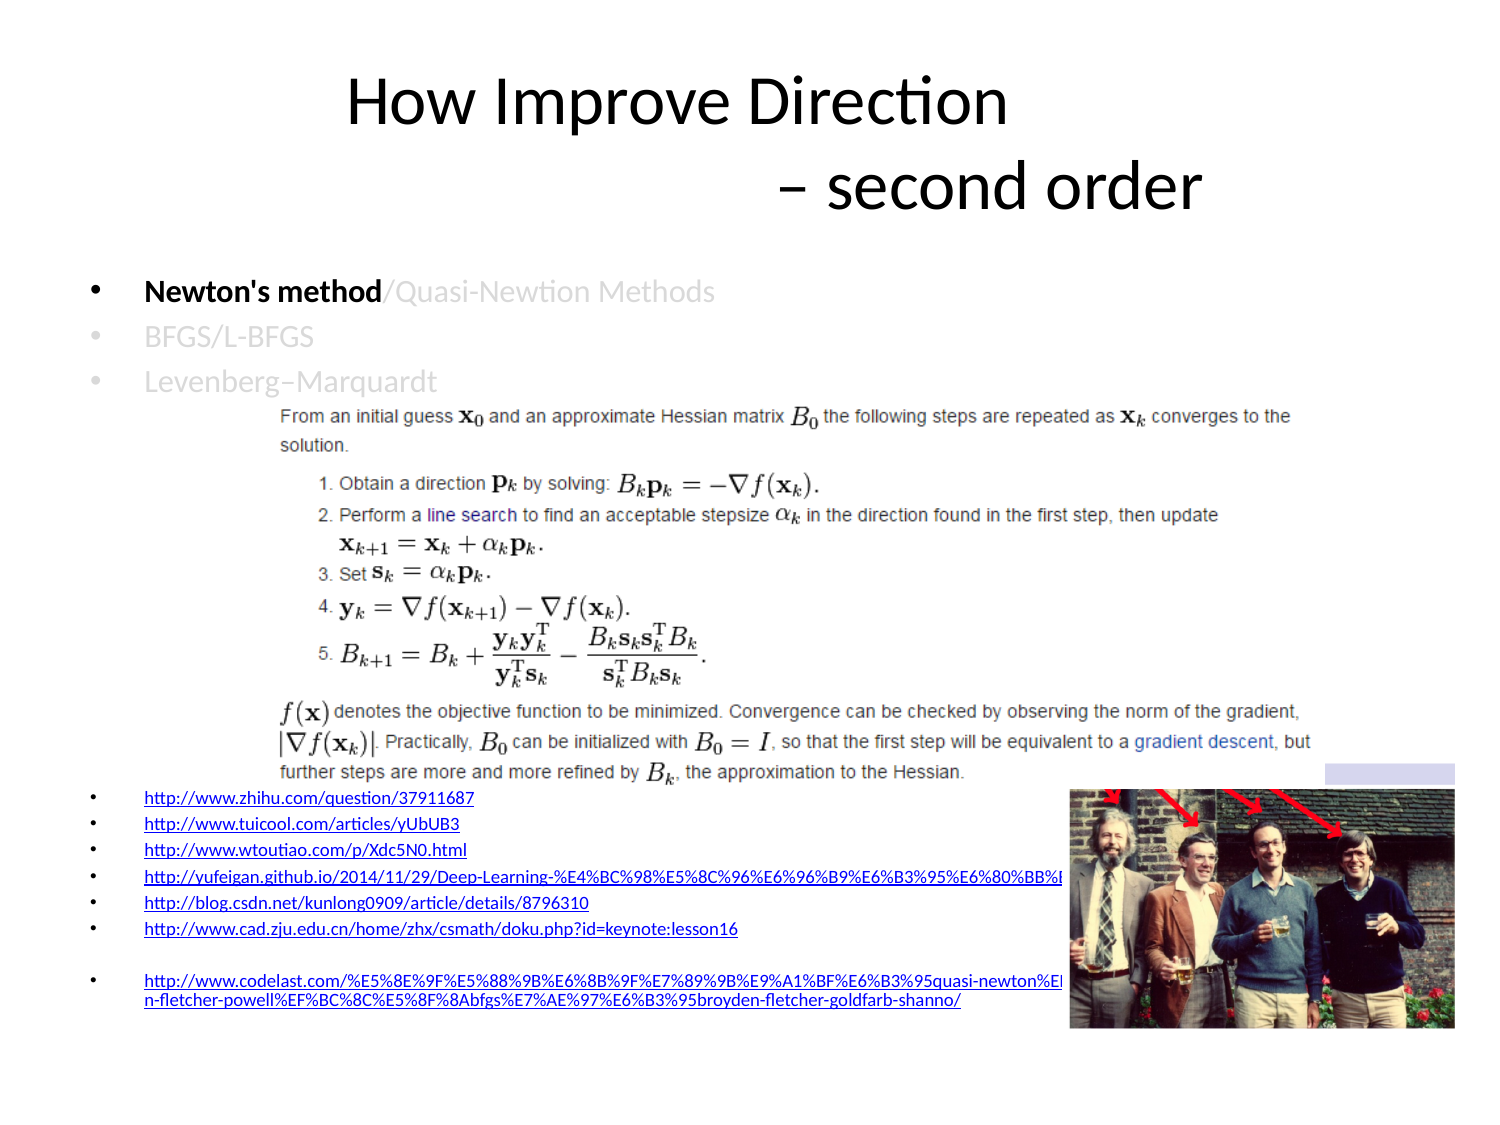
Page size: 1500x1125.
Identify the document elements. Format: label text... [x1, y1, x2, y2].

list Newton's method/Quasi-Newtion Methods BFGS/L-BFGS Levenberg–Marquardt http://www.zhihu.com/question/37911687 http://www.tuicool.com/articles/yUbUB3 http://www.wtoutiao.com/p/Xdc5N0.html http://yufeigan.github.io/2014/11/29/Deep-Learning-%E4%BC%98%E5%8C%96%E6%96%B9%E6%B3%95%E6%80%BB%E7%BB%93/ http://blog.csdn.net/kunlong0909/article/details/8796310 http://www.cad.zju.edu.cn/home/zhx/csmath/doku.php?id=keynote:lesson16 http://www.codelast.com/%E5%8E%9F%E5%88%9B%E6%8B%9F%E7%89%9B%E9%A1%BF%E6%B3%95quasi-newton%EF%BC%8Cdfp%E7%AE%97%E6%B3%95davidon-fletcher-powell%EF%BC%8C%E5%8F%8Abfgs%E7%AE%97%E6%B3%95broyden-fletcher-goldfarb-shanno/ [75, 262, 1425, 1005]
picture [274, 399, 1456, 1030]
title How Improve Direction – second order [75, 45, 1425, 233]
